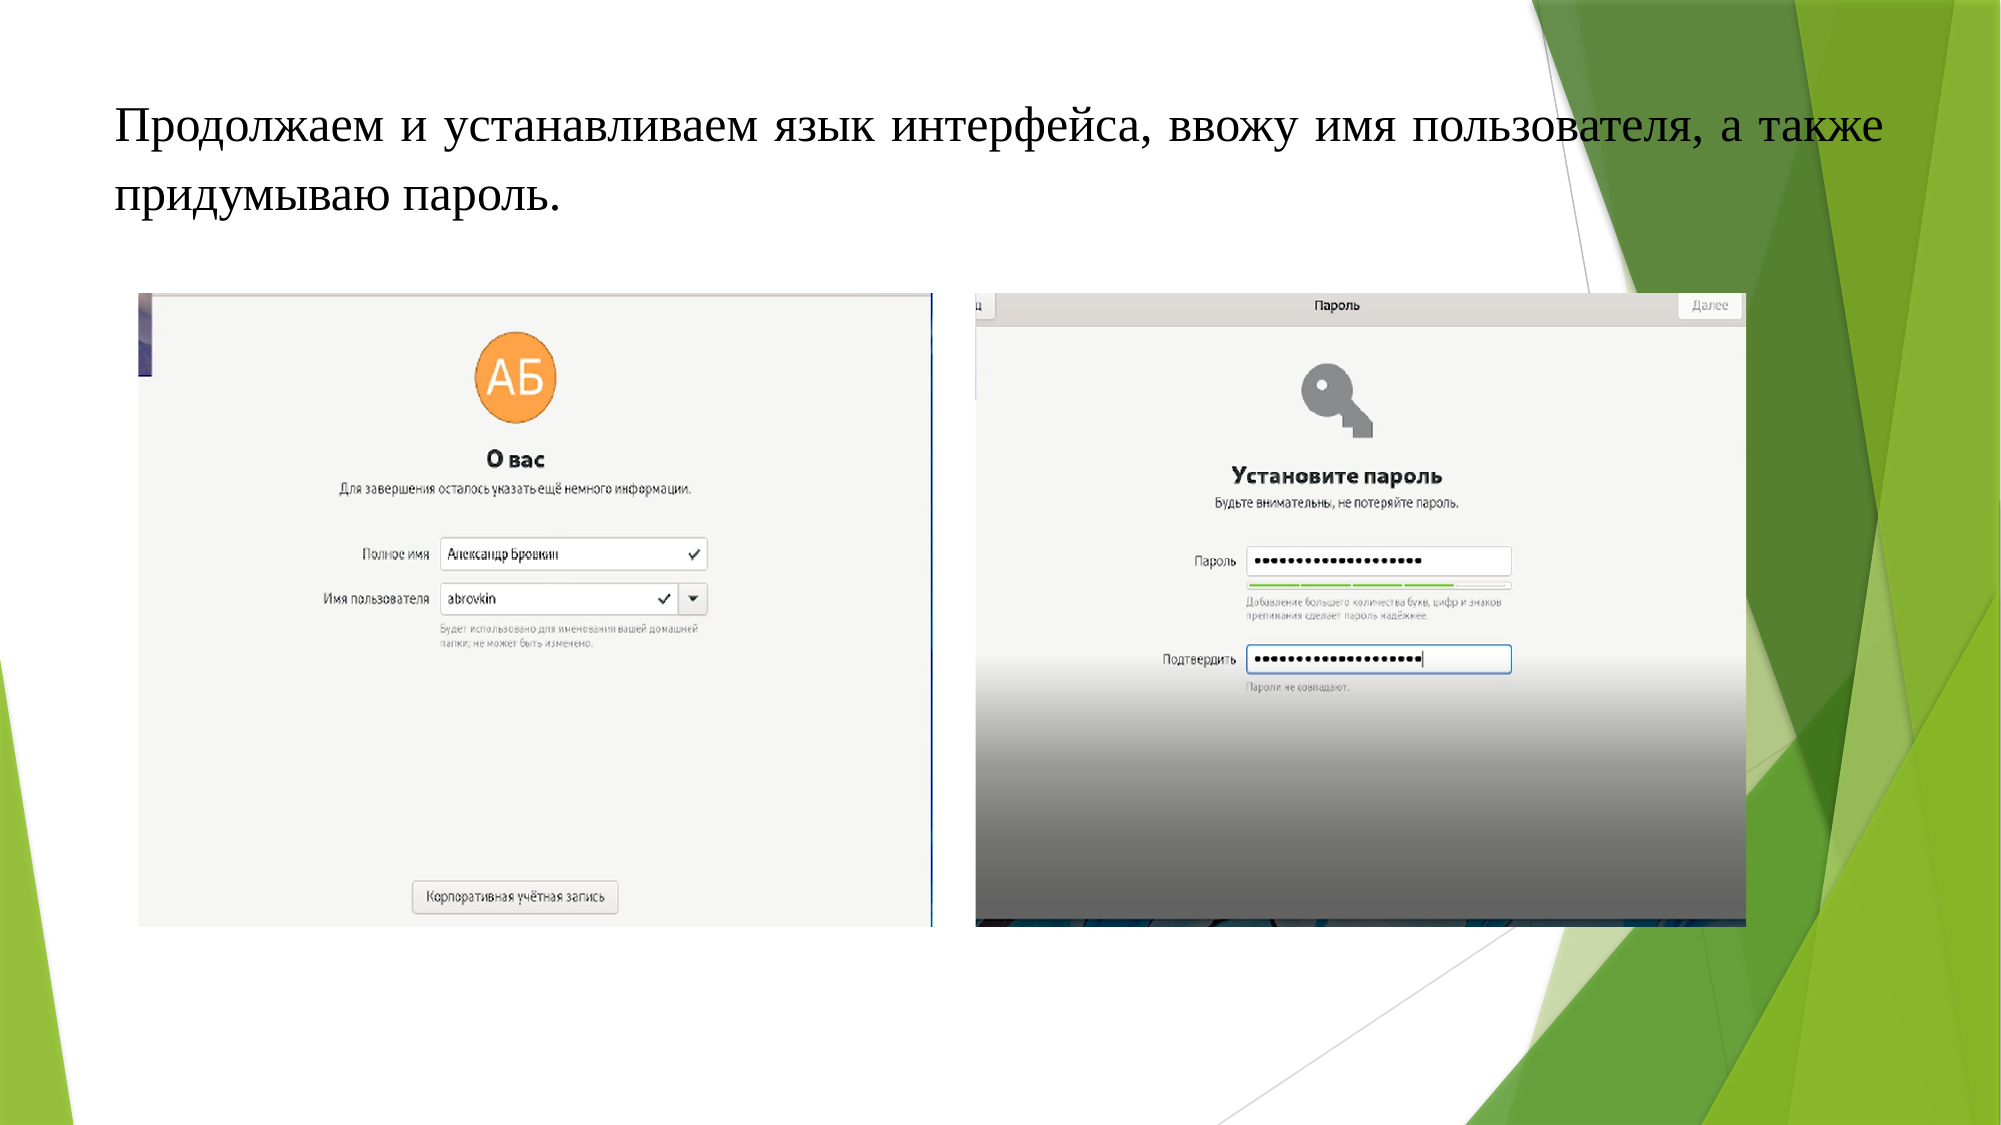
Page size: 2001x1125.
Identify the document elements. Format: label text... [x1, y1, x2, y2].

text_box Продолжаем и устанавливаем язык интерфейса, ввожу имя пользователя, а также придумываю пароль. [99, 75, 1900, 228]
picture [137, 293, 934, 927]
picture [975, 293, 1747, 927]
